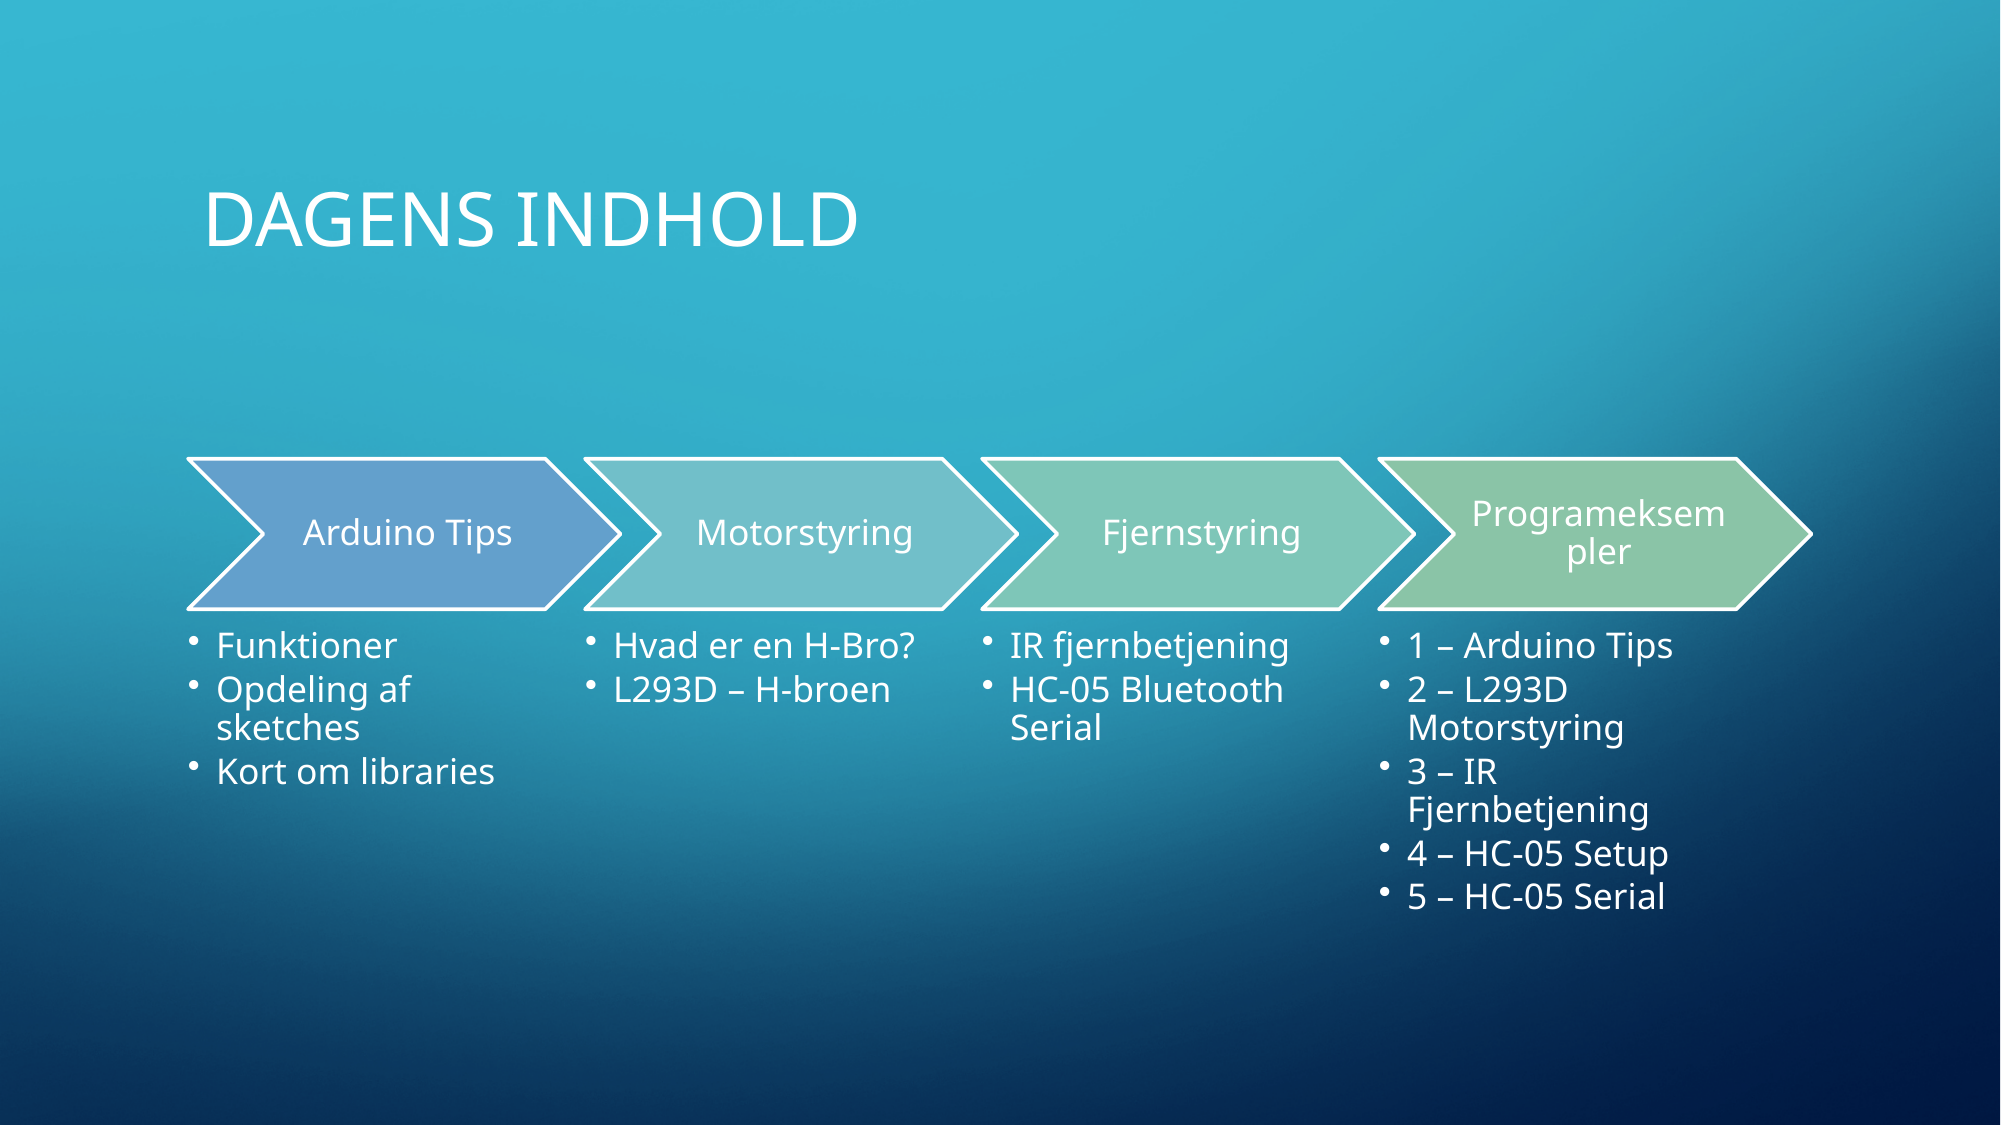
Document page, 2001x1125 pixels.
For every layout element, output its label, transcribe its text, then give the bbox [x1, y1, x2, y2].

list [186, 368, 1813, 951]
text_box [0, 0, 2000, 1125]
title Dagens Indhold [187, 101, 1813, 344]
